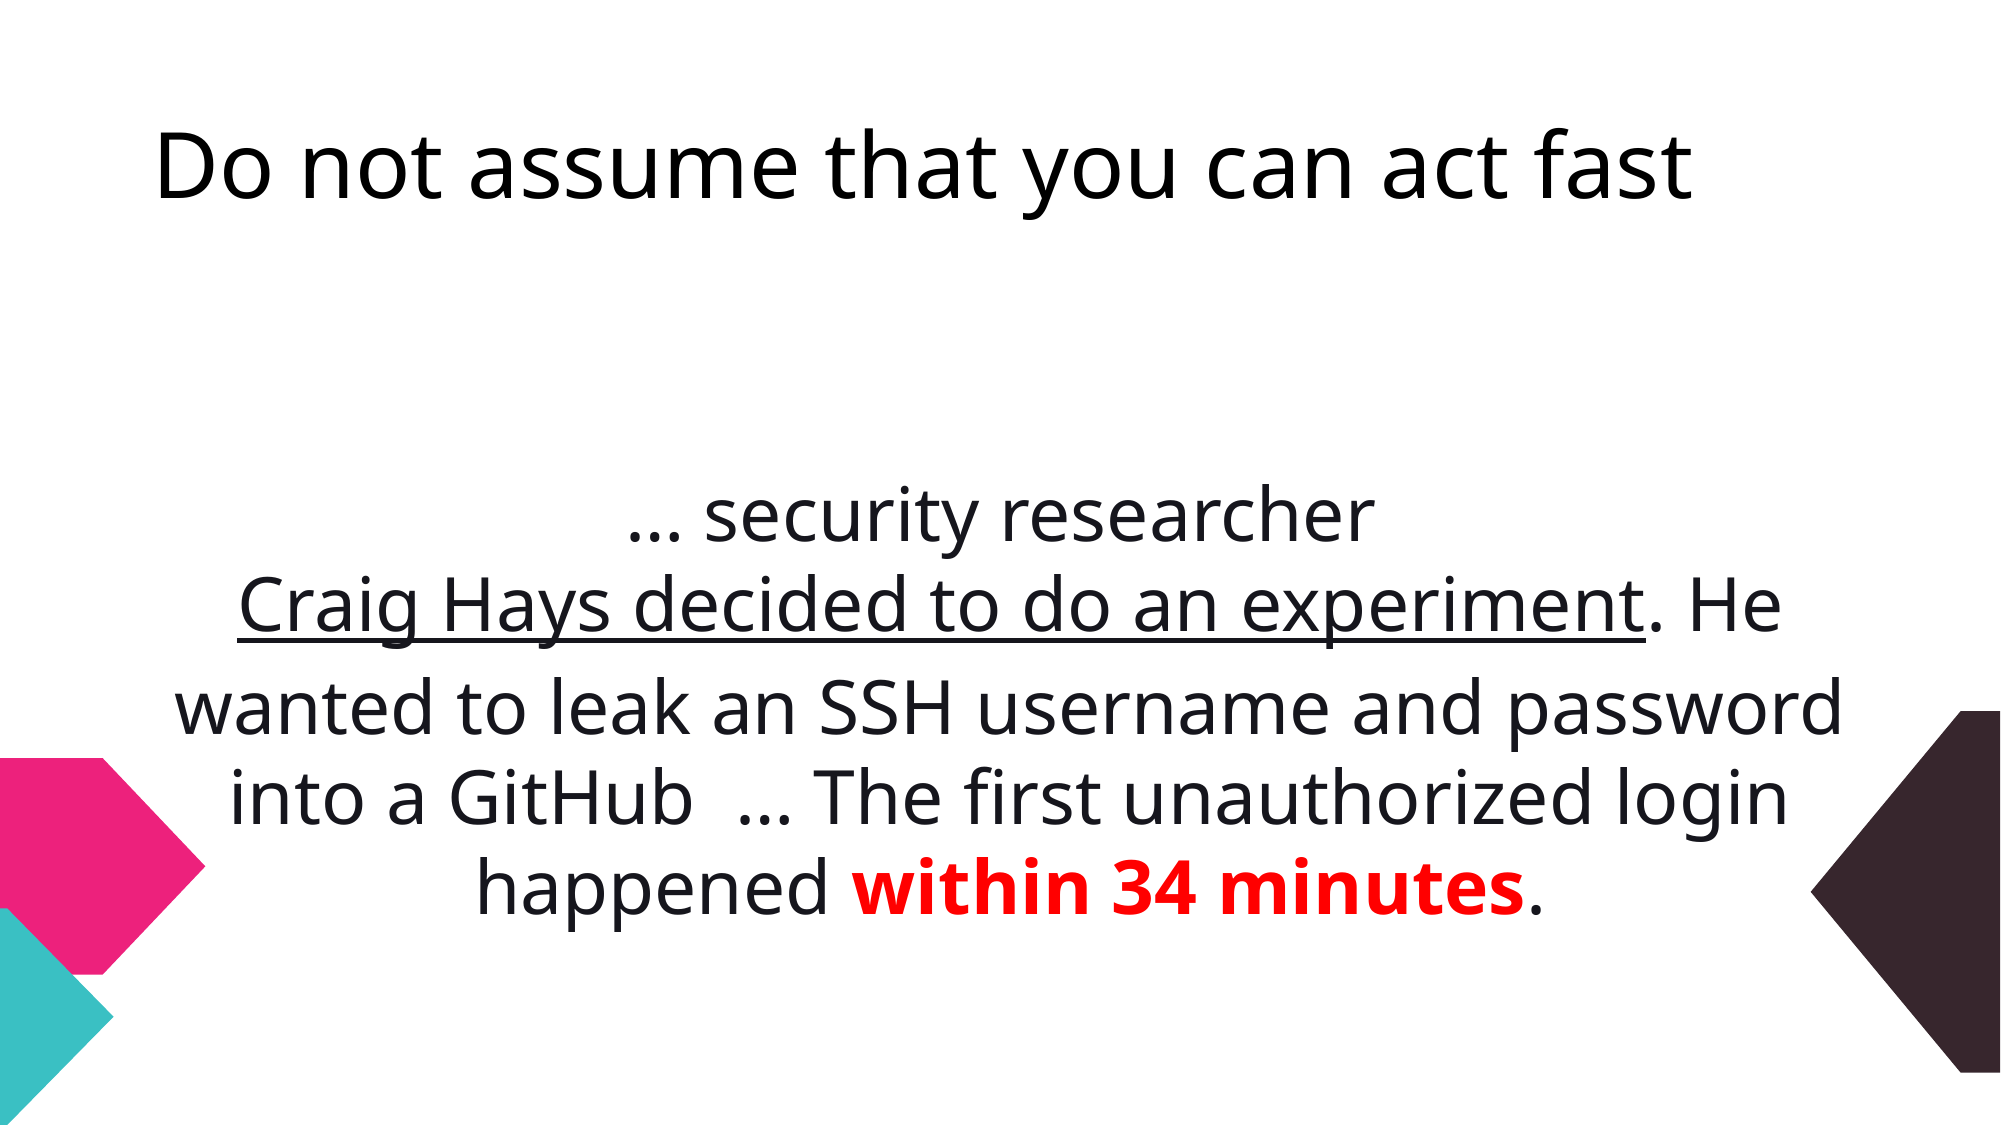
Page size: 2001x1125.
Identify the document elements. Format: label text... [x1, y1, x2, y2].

title Do not assume that you can act fast [137, 59, 1863, 278]
text_box … security researcher Craig Hays decided to do an experiment. He wanted to leak an SSH username and password into a GitHub … The first unauthorized login happened within 34 minutes. [89, 459, 1932, 937]
